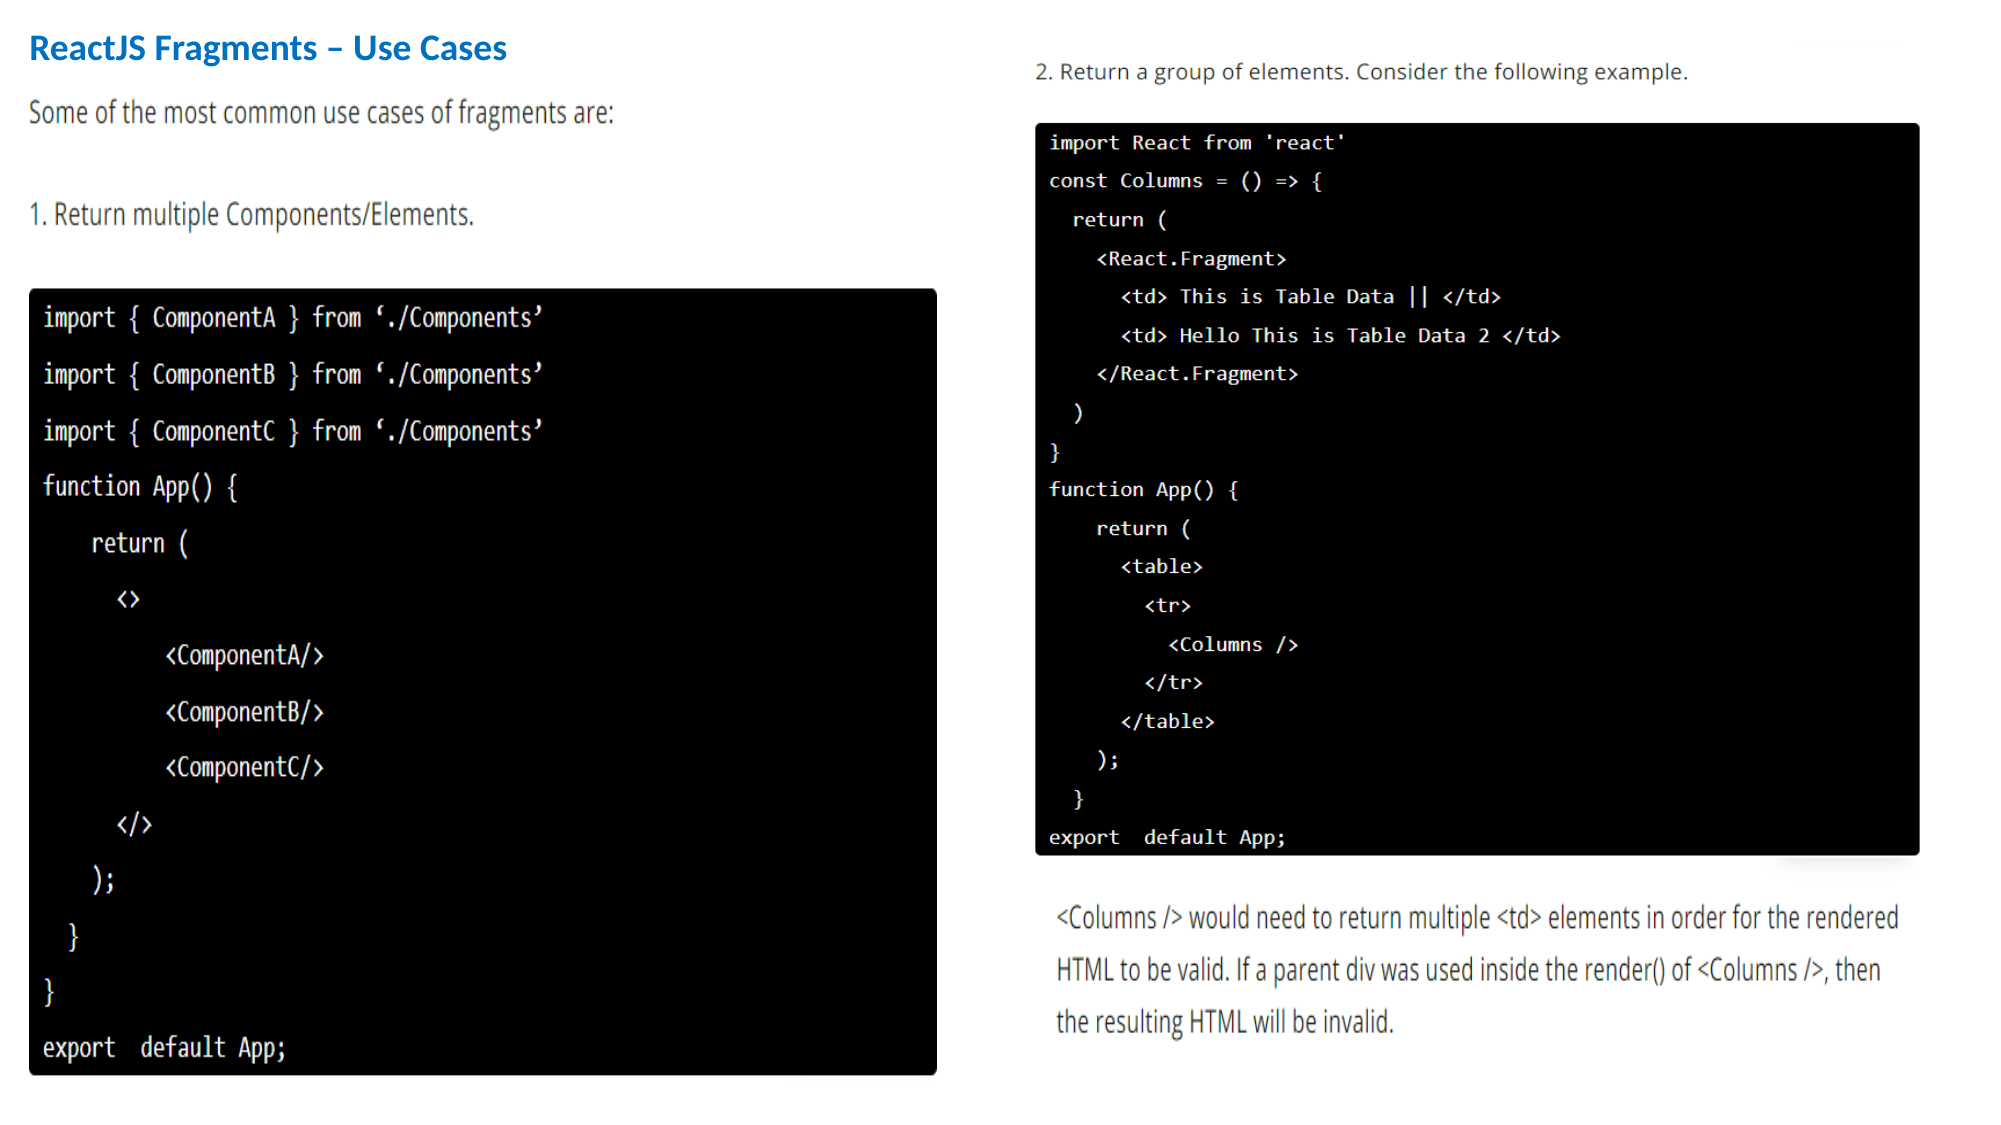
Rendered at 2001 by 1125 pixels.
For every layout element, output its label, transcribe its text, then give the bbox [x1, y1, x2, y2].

picture [1023, 45, 1931, 1070]
text_box ReactJS Fragments – Use Cases [14, 15, 989, 75]
picture [29, 90, 937, 1084]
